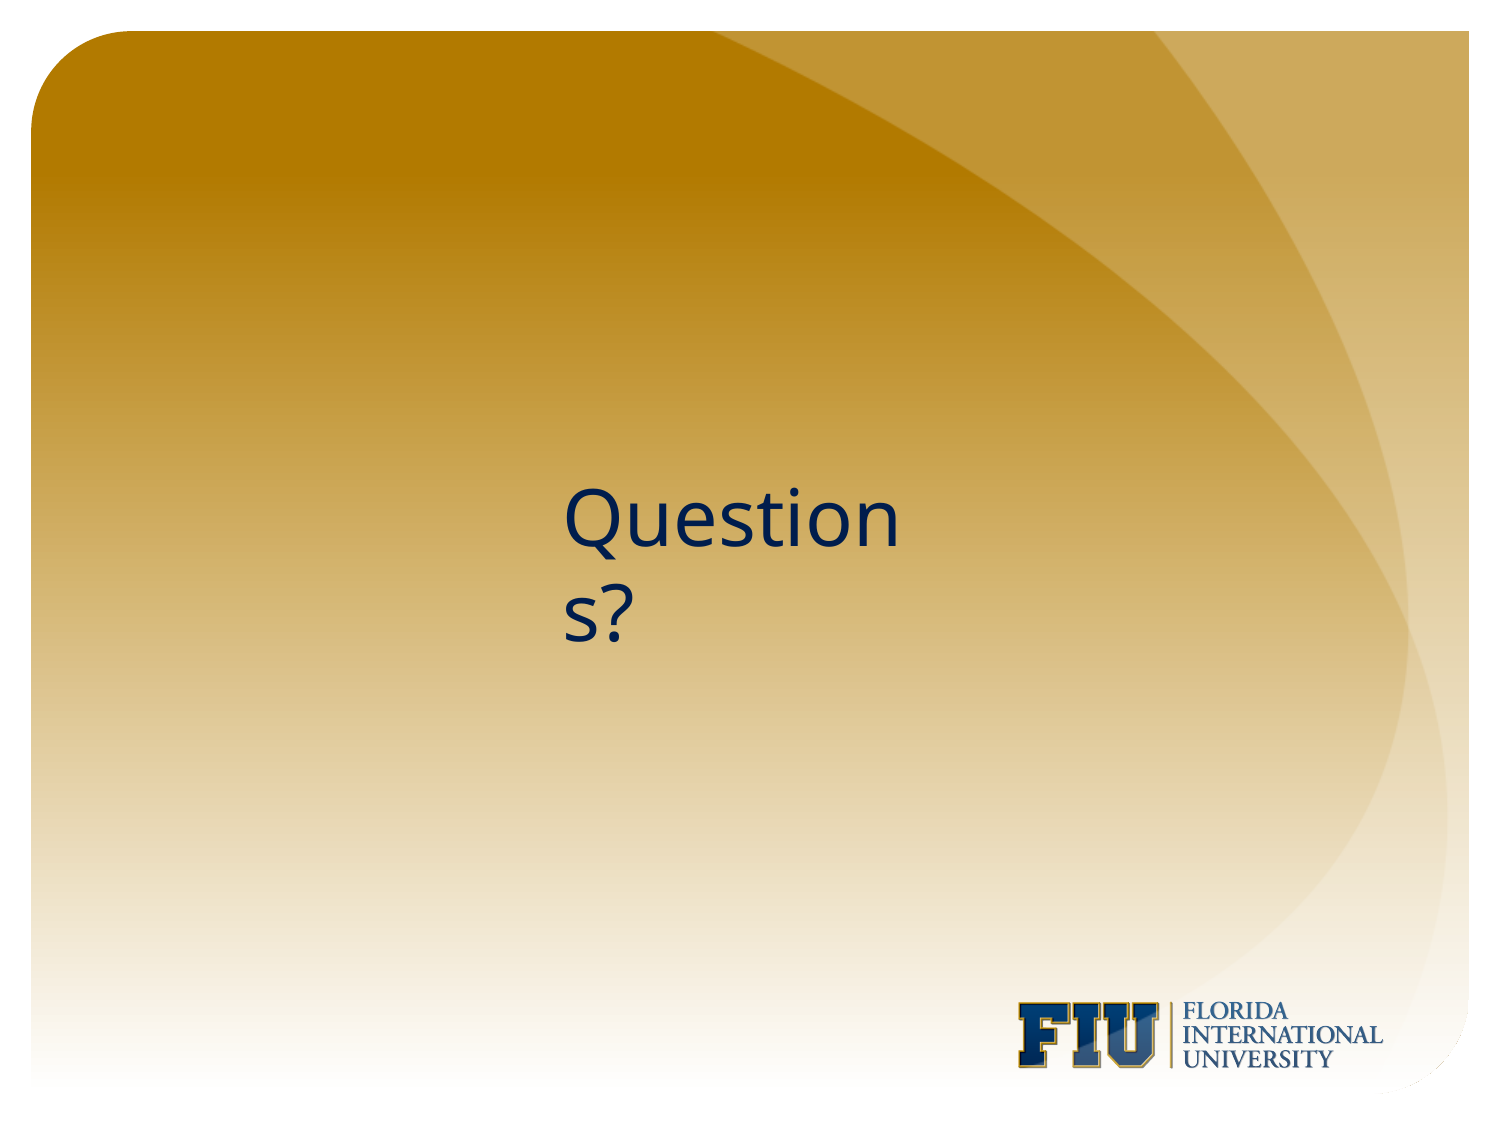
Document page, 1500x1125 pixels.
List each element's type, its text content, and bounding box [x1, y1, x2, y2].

text_box Questions? [547, 482, 953, 643]
picture [24, 30, 1473, 1094]
